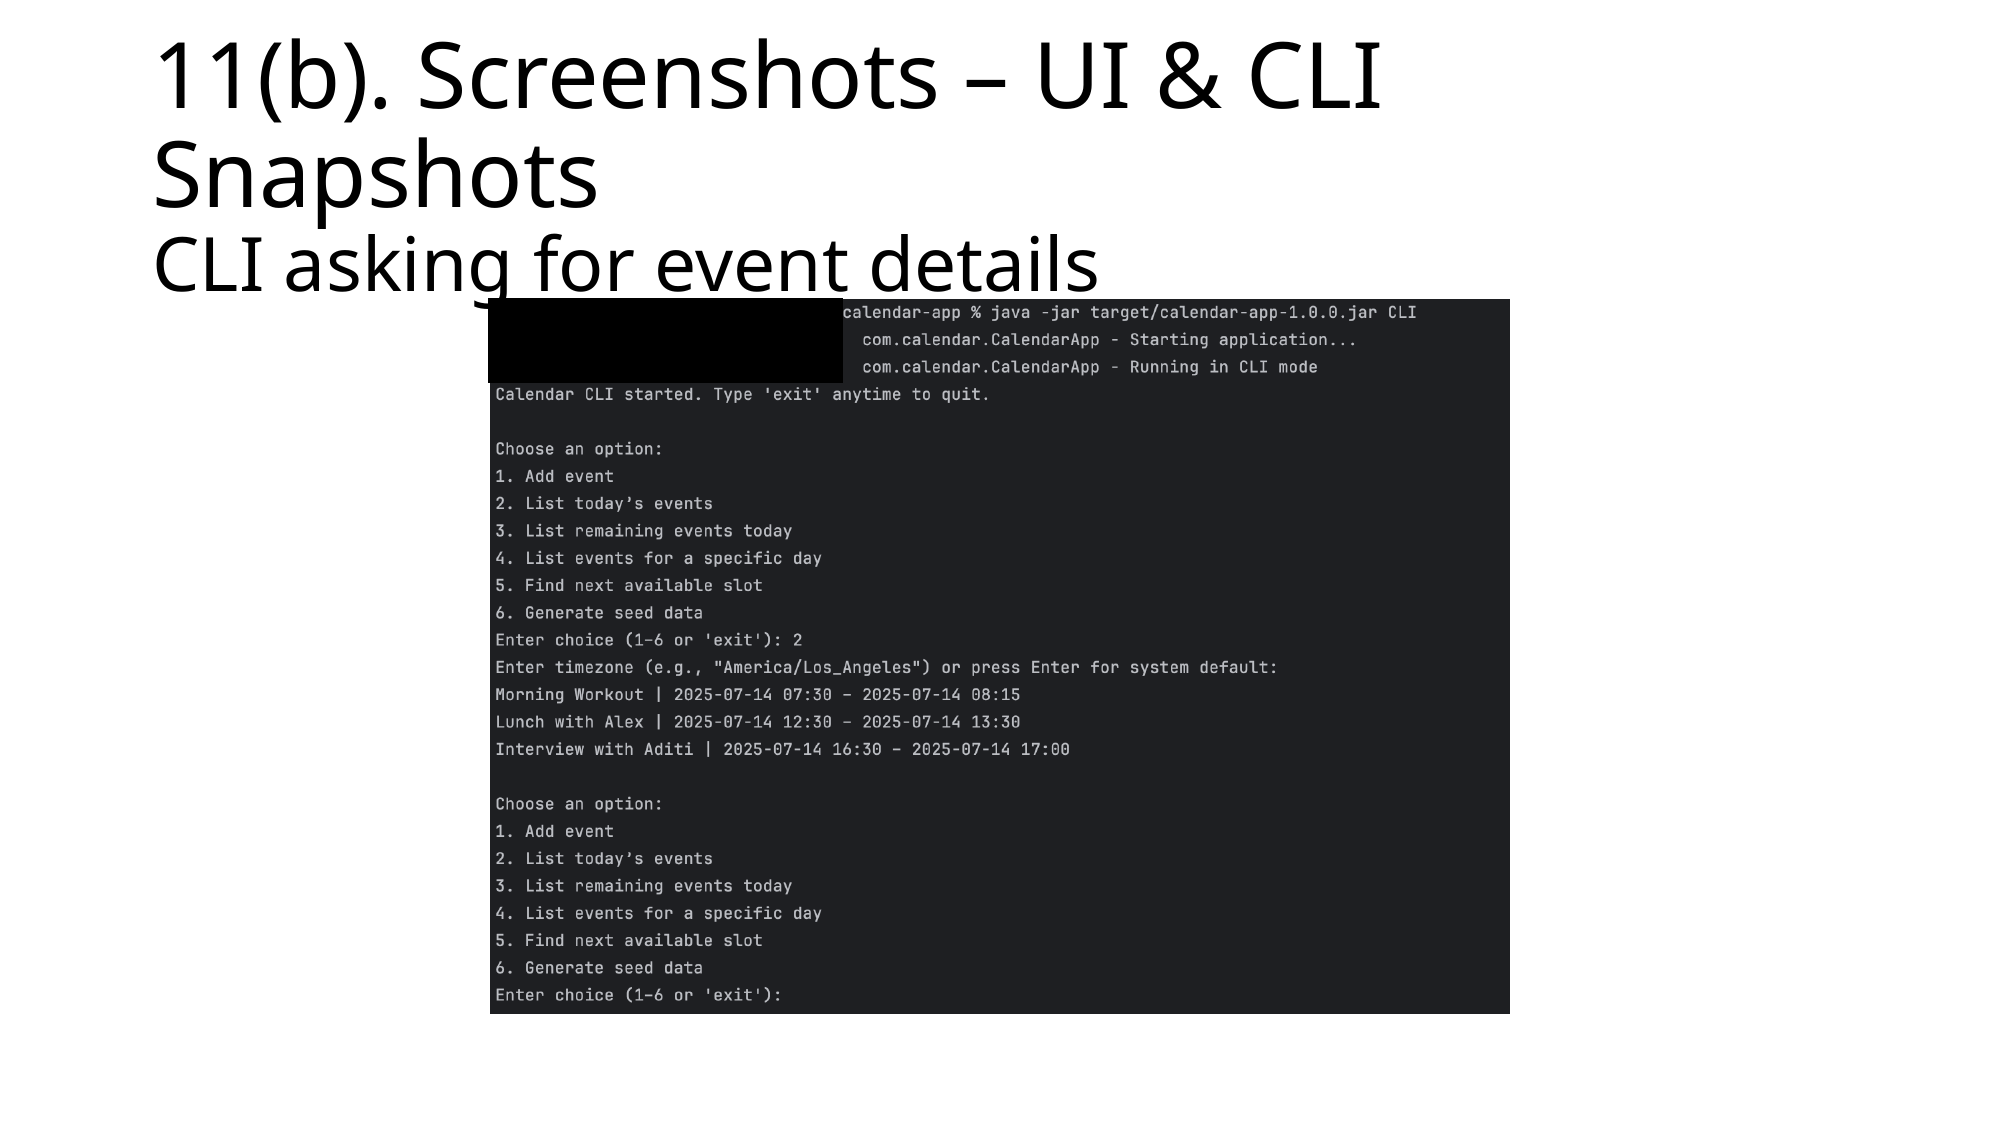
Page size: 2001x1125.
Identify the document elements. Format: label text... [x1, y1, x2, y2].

title 11(b). Screenshots – UI & CLI Snapshots CLI asking for event details [137, 59, 1863, 278]
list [489, 298, 1511, 1014]
